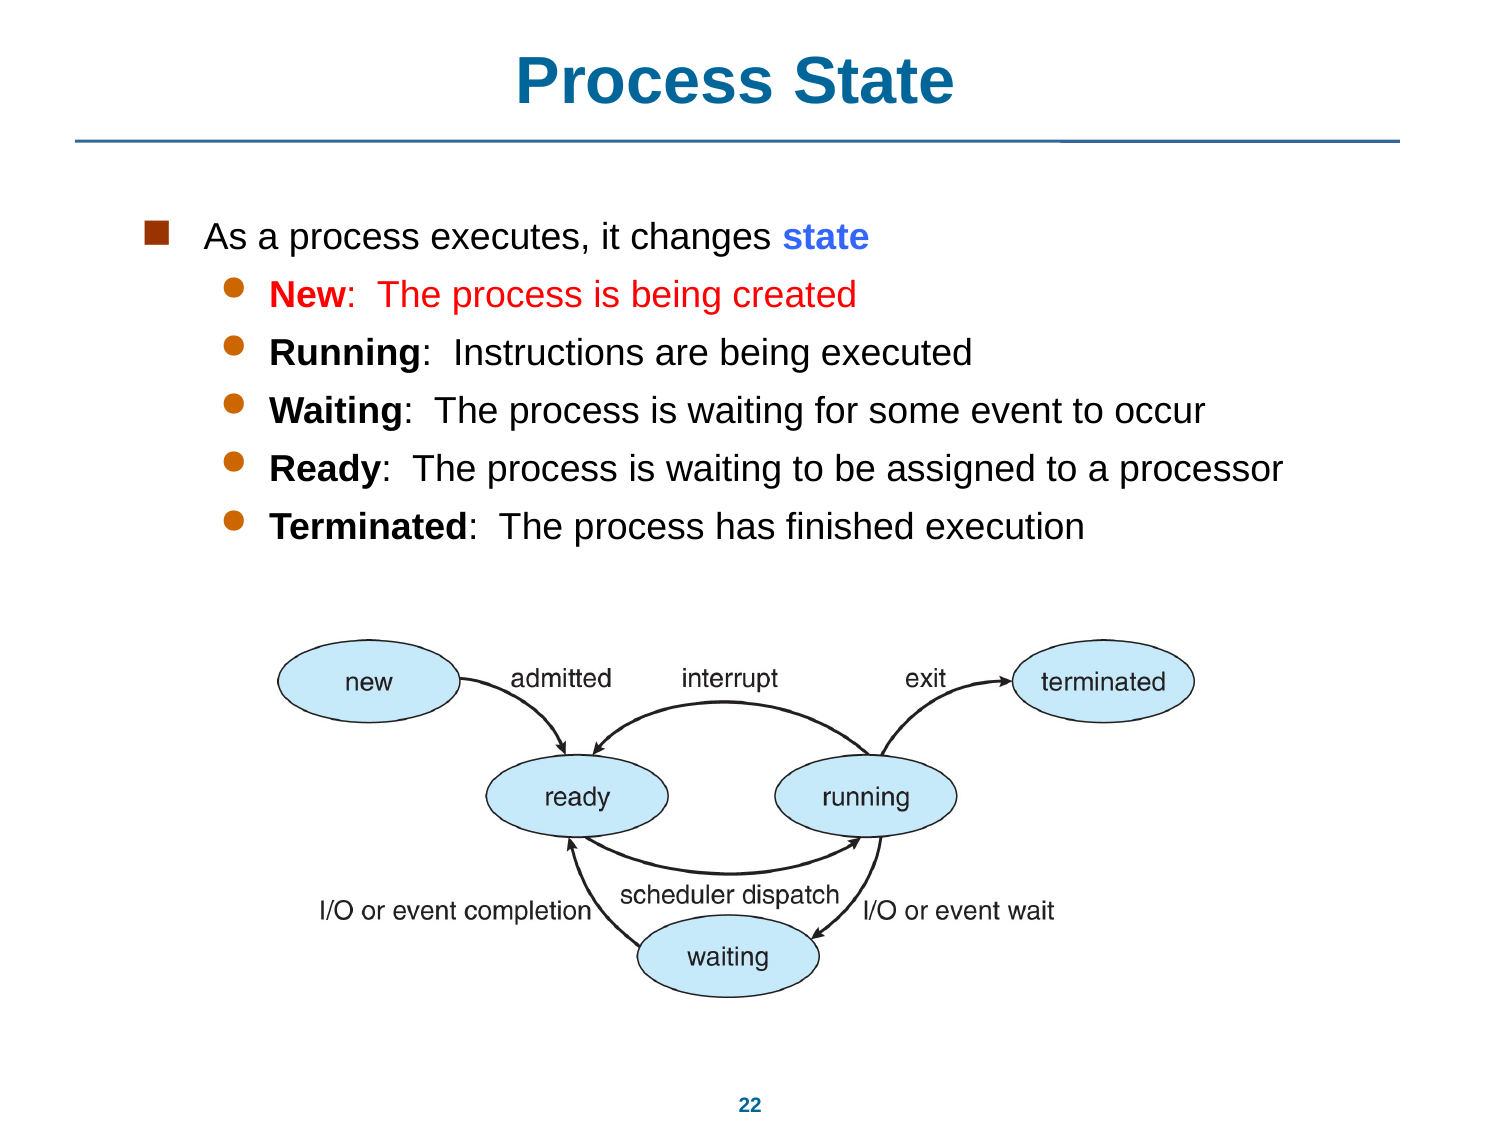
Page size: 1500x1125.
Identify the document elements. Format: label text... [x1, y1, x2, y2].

list As a process executes, it changes state New: The process is being created Running: Instructions are being executed Waiting: The process is waiting for some event to occur Ready: The process is waiting to be assigned to a processor Terminated: The process has finished execution [132, 204, 1342, 739]
picture [277, 639, 1195, 998]
title Process State [223, 29, 1249, 125]
